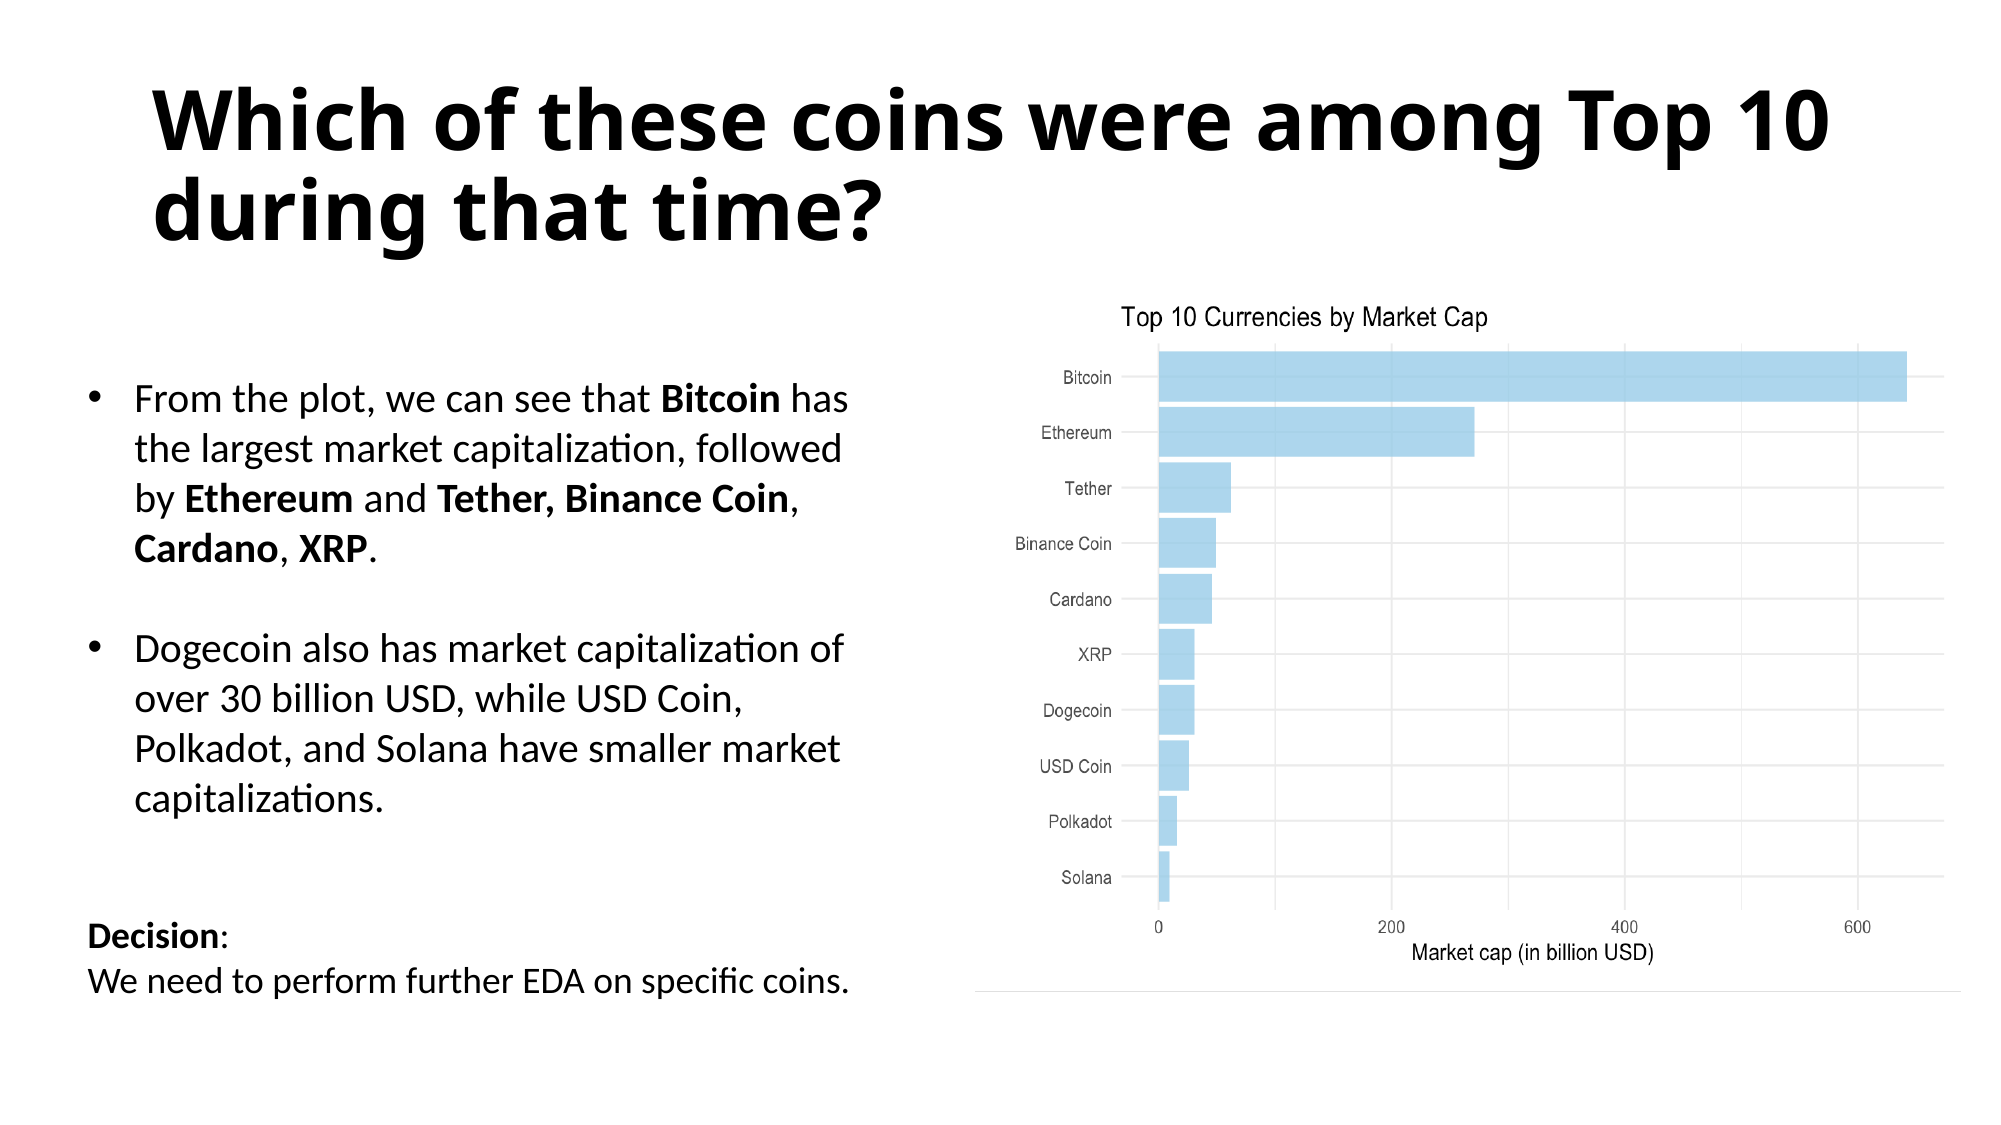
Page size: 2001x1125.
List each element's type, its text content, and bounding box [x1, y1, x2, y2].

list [974, 277, 1961, 992]
title Which of these coins were among Top 10 during that time? [137, 59, 1863, 278]
text_box From the plot, we can see that Bitcoin has the largest market capitalization, followed by Ethereum and Tether, Binance Coin, Cardano, XRP. Dogecoin also has market capitalization of over 30 billion USD, while USD Coin, Polkadot, and Solana have smaller market capitalizations. Decision: We need to perform further EDA on specific coins. [72, 363, 878, 1054]
